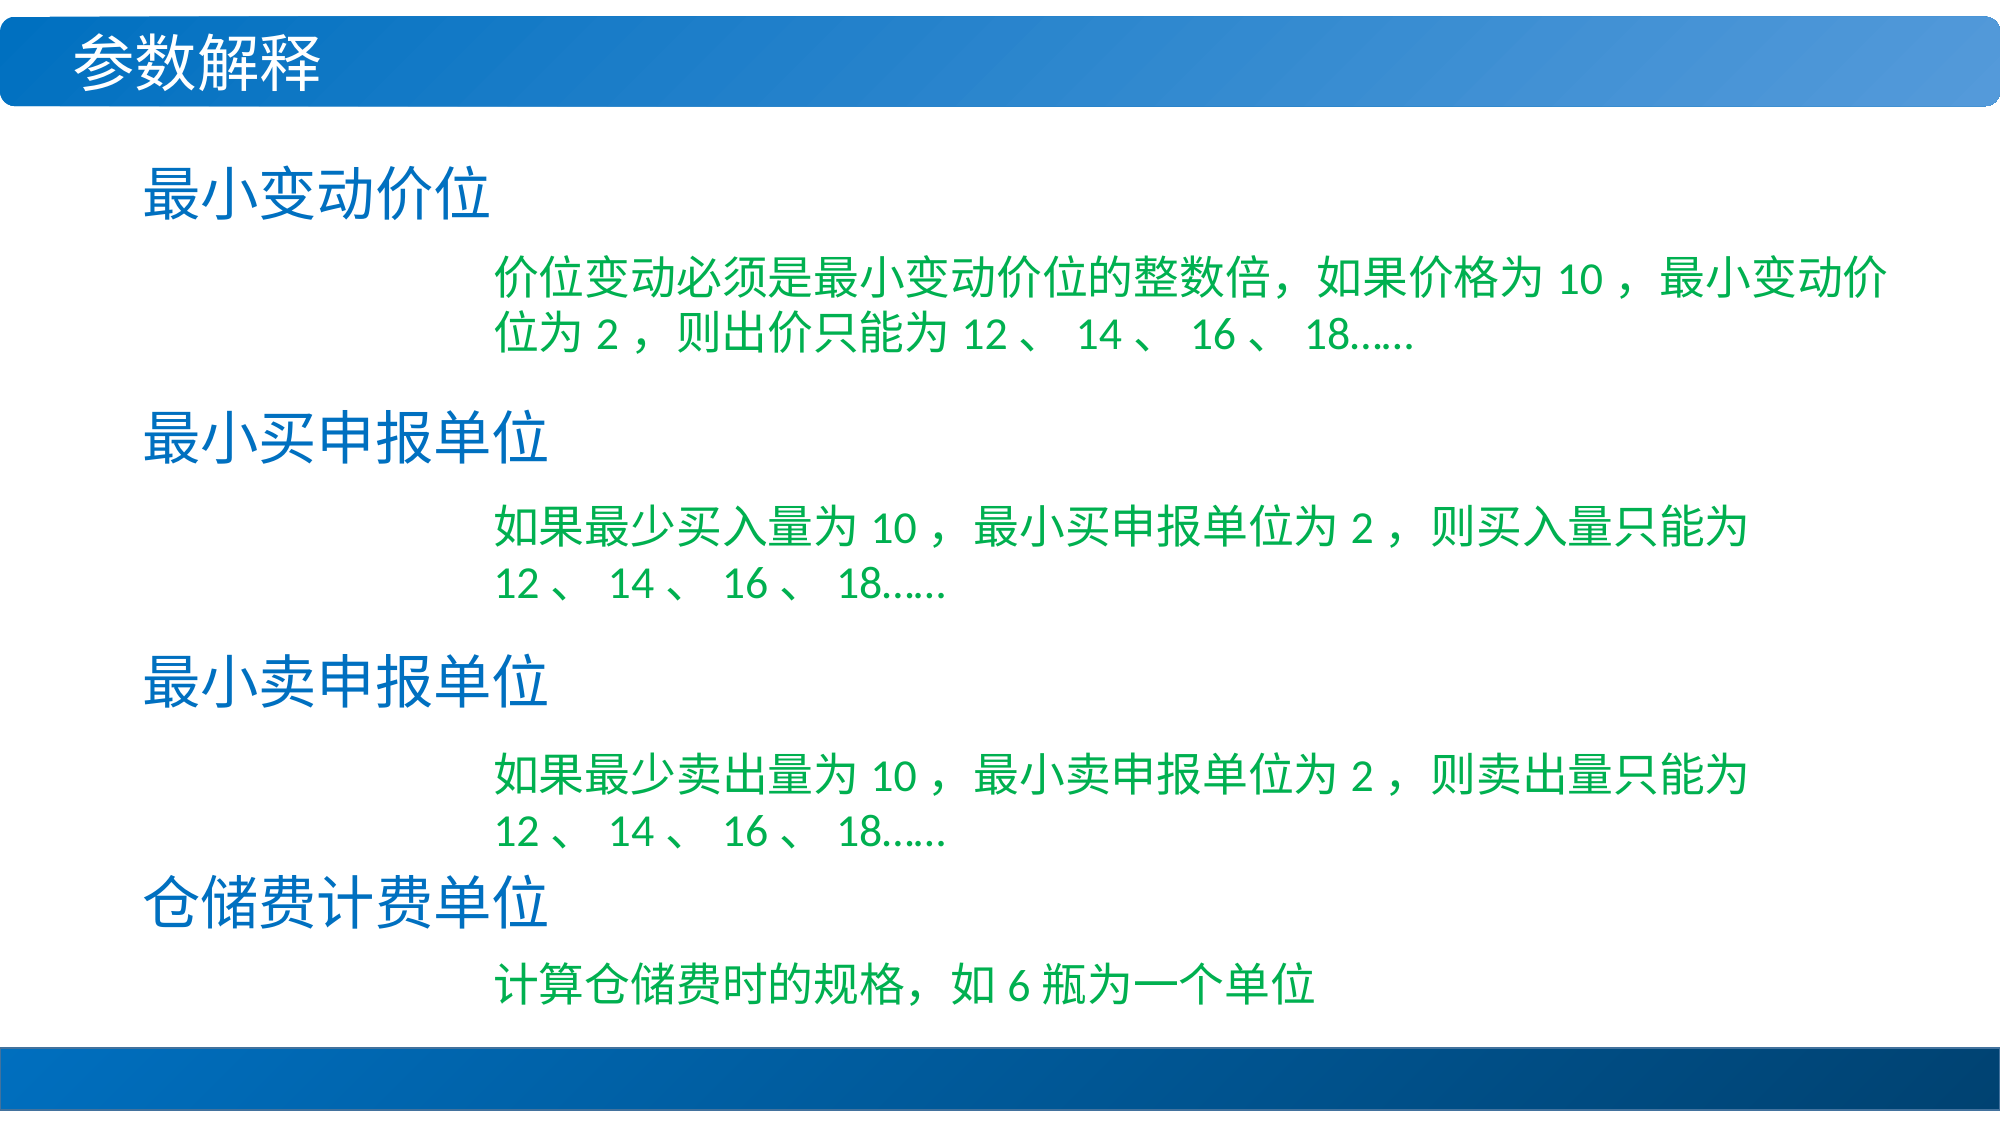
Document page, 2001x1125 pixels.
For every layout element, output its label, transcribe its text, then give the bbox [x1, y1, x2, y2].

text_box 最小卖申报单位 [127, 637, 1224, 723]
text_box 如果最少买入量为10，最小买申报单位为2，则买入量只能为12、14、16、18…… [478, 490, 1931, 670]
text_box [0, 1047, 2000, 1111]
text_box [0, 16, 51, 107]
text_box 如果最少卖出量为10，最小卖申报单位为2，则卖出量只能为12、14、16、18…… [478, 738, 1931, 864]
text_box 价位变动必须是最小变动价位的整数倍，如果价格为10，最小变动价位为2，则出价只能为12、14、16、18…… [478, 241, 1931, 367]
text_box 最小买申报单位 [127, 393, 1224, 479]
text_box 计算仓储费时的规格，如6瓶为一个单位 [478, 948, 1355, 1019]
text_box 仓储费计费单位 [127, 859, 1224, 944]
text_box 参数解释 [51, 9, 1466, 124]
text_box [1466, 16, 2000, 107]
text_box 最小变动价位 [127, 149, 1224, 235]
